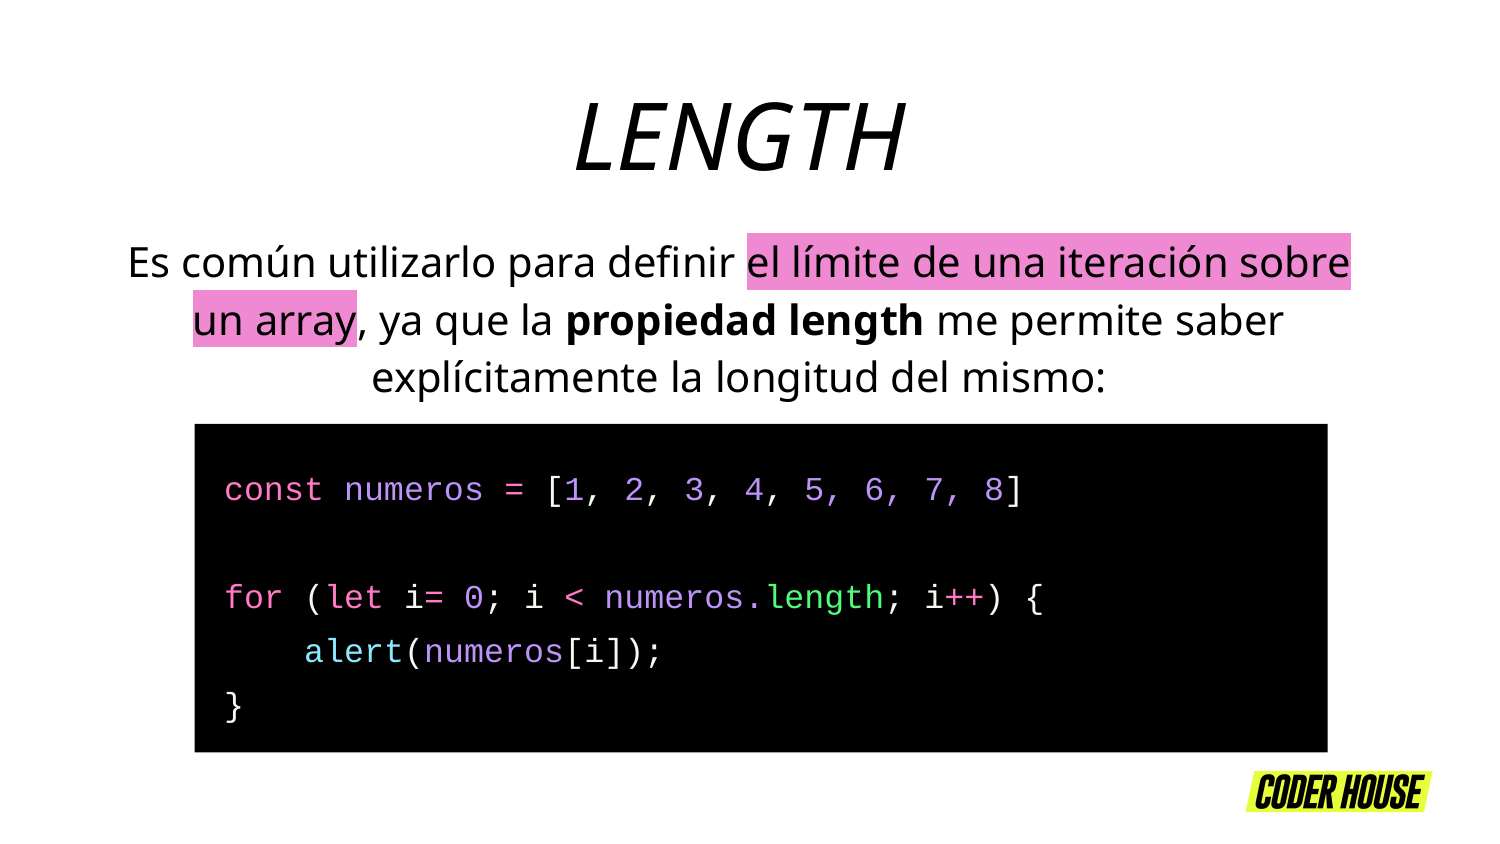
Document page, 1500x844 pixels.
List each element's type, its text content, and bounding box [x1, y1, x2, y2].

text_box const numeros = [1, 2, 3, 4, 5, 6, 7, 8] for (let i= 0; i < numeros.length; i++) { alert(numeros[i]); } [194, 423, 1328, 753]
text_box Es común utilizarlo para definir el límite de una iteración sobre un array, ya que la propiedad length me permite saber explícitamente la longitud del mismo: [111, 213, 1367, 463]
text_box LENGTH [274, 61, 1204, 213]
picture [1241, 764, 1437, 819]
